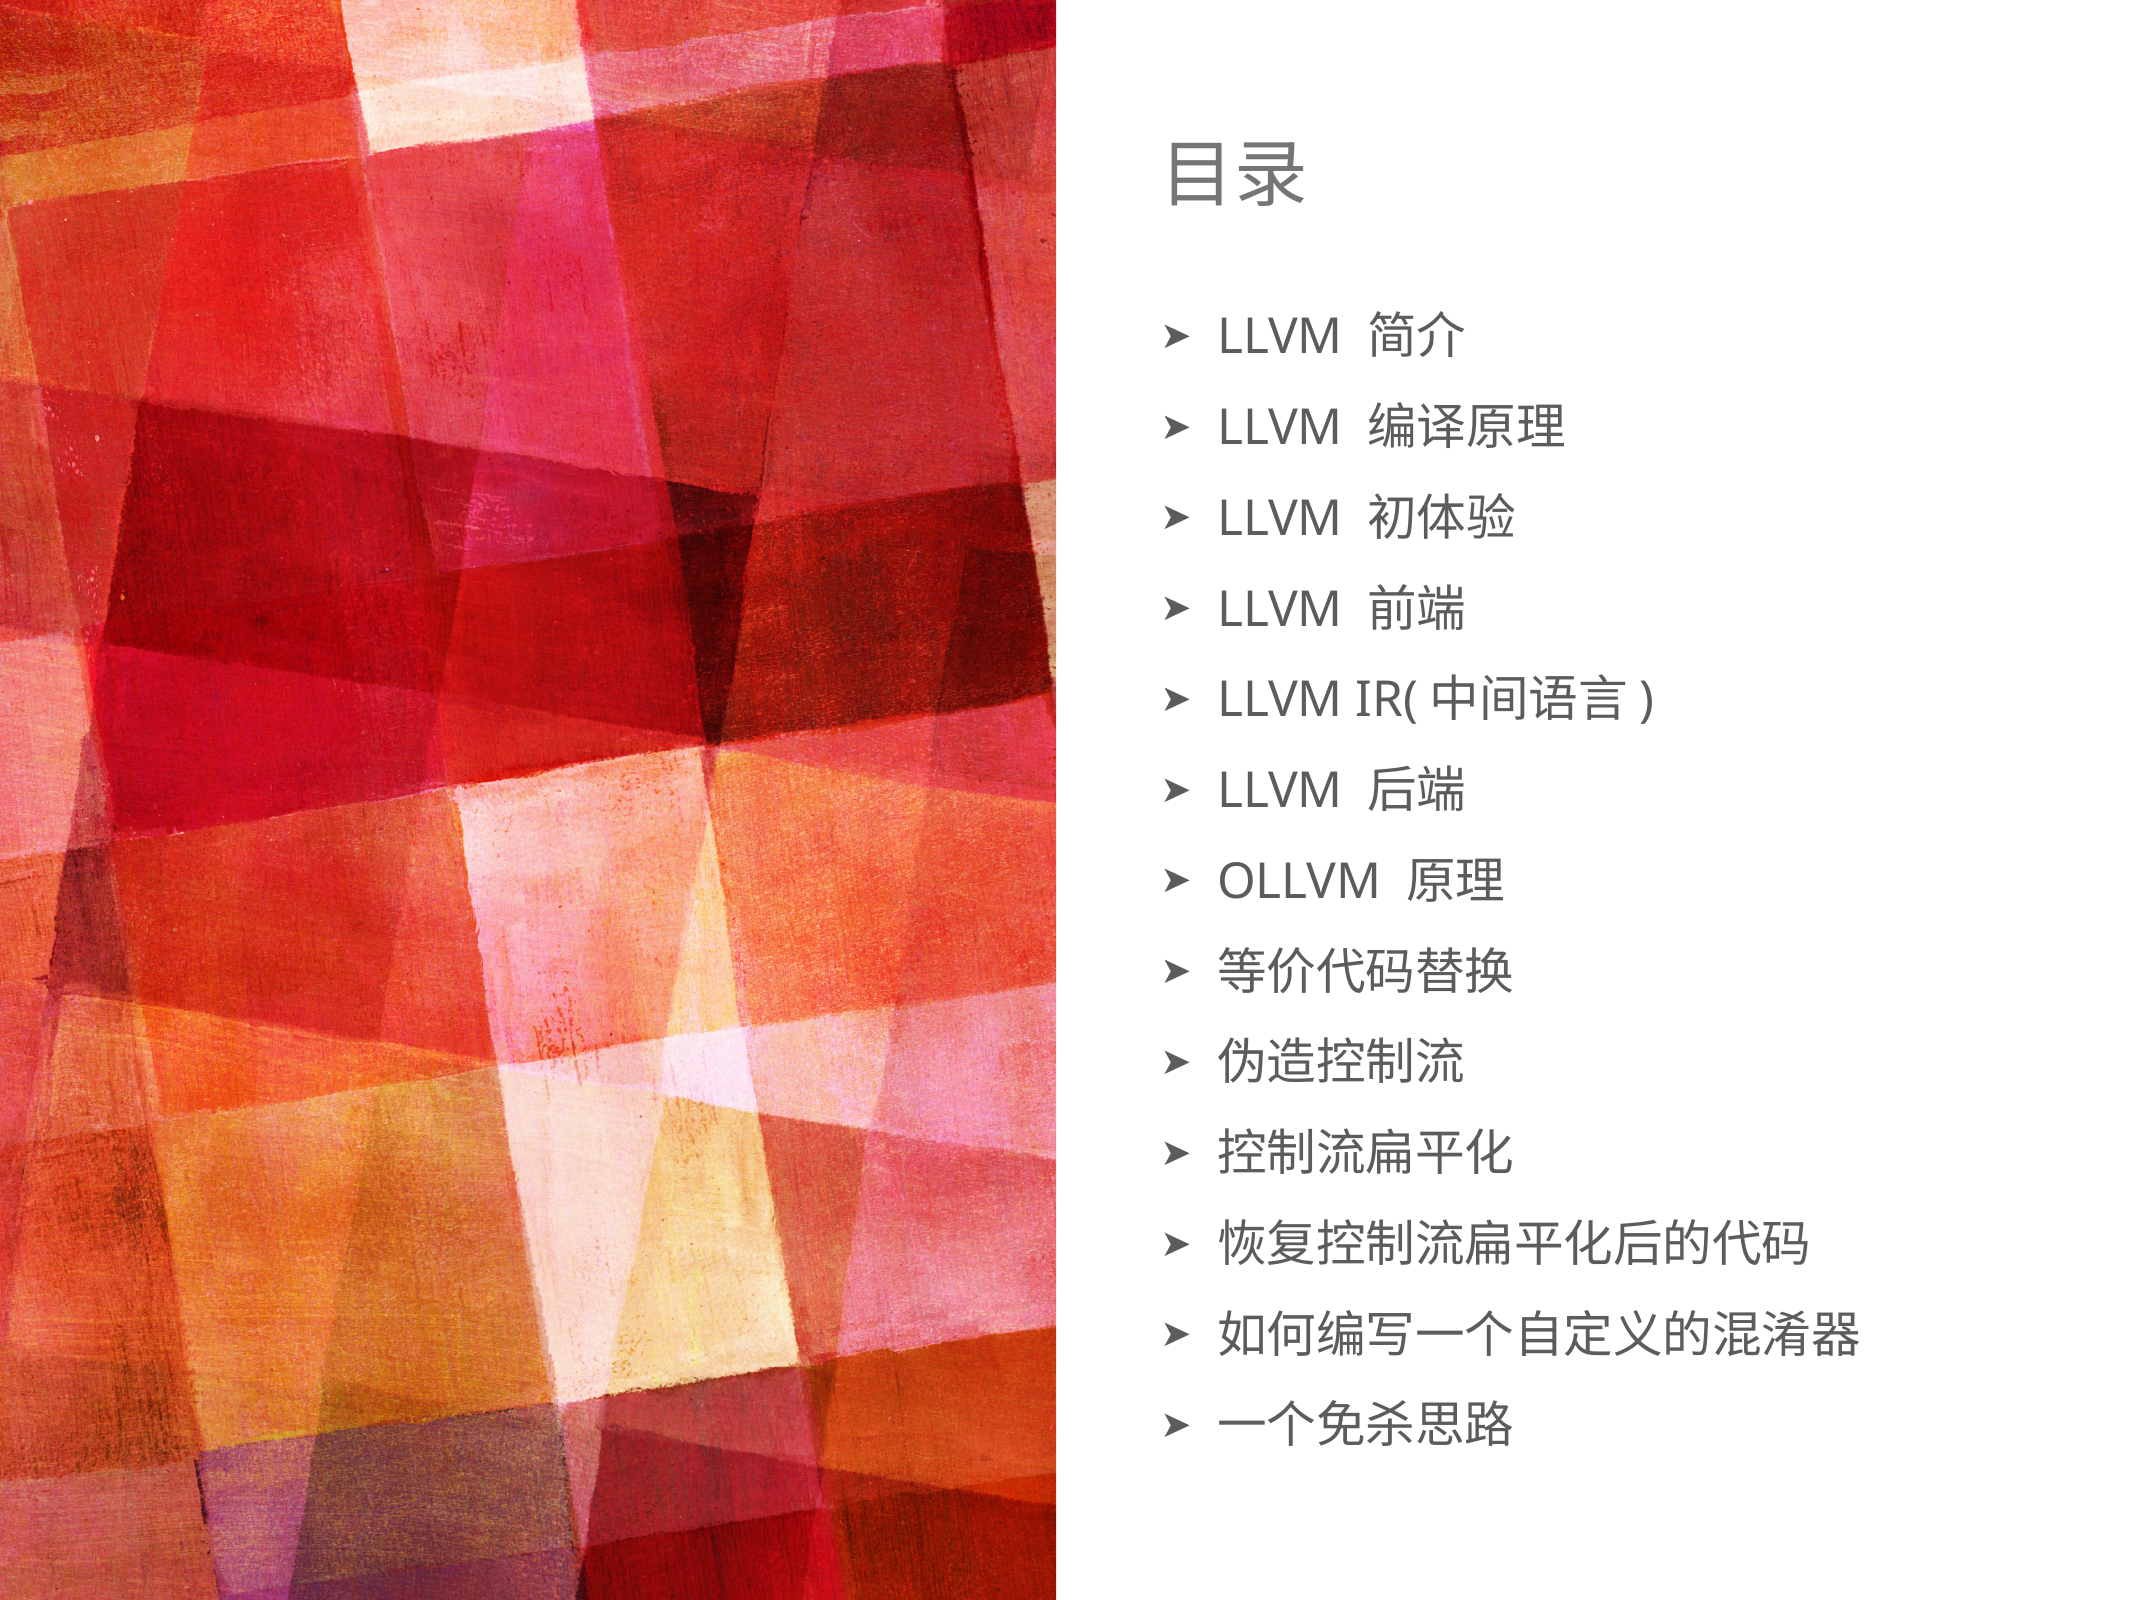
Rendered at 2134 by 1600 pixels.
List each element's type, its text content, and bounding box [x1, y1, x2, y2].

picture [0, 0, 1057, 1600]
title 目录 [1151, 118, 2038, 238]
list LLVM 简介 LLVM 编译原理 LLVM 初体验 LLVM 前端 LLVM IR(中间语言) LLVM 后端 OLLVM 原理 等价代码替换 伪造控制流 控制流扁平化 恢复控制流扁平化后的代码 如何编写一个自定义的混淆器 一个免杀思路 [1151, 295, 2038, 1600]
